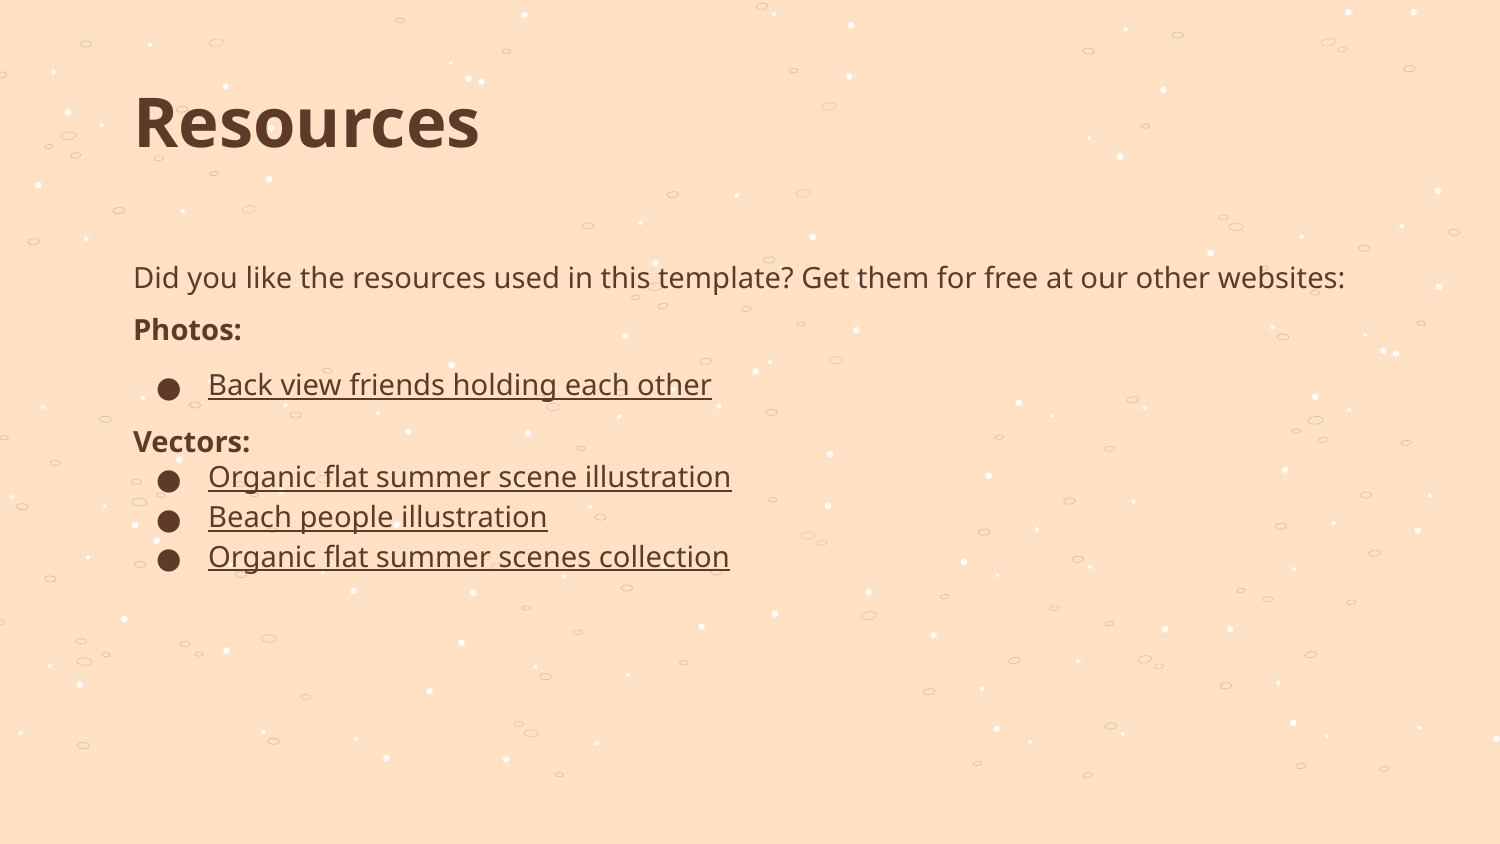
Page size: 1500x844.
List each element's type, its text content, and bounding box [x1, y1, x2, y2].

title Resources [118, 72, 1382, 167]
list Did you like the resources used in this template? Get them for free at our other websites: Photos: Back view friends holding each other Vectors: Organic flat summer scene illustration Beach people illustration Organic flat summer scenes collection [118, 226, 1382, 485]
